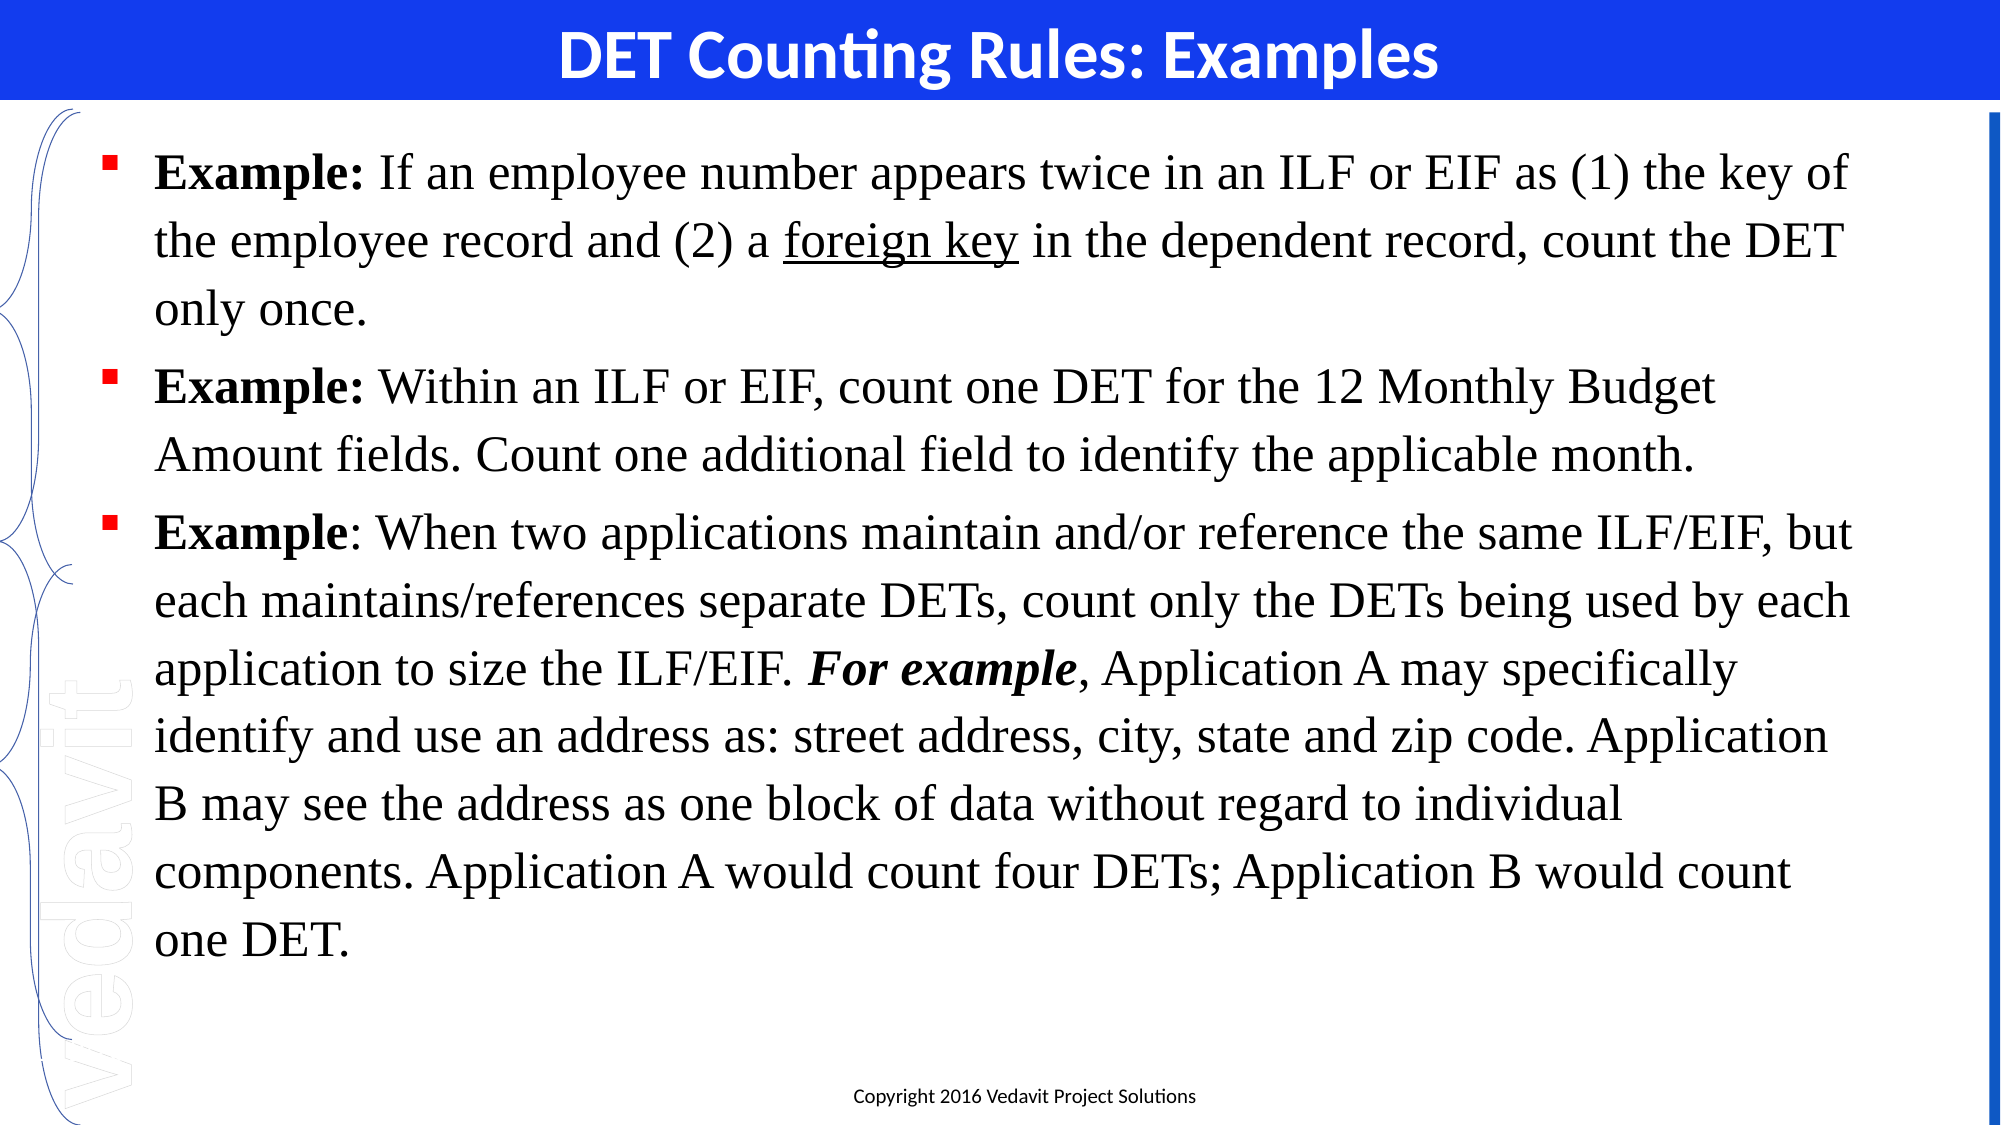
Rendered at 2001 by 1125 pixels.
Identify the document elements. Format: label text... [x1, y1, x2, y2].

list Example: If an employee number appears twice in an ILF or EIF as (1) the key of the employee record and (2) a foreign key in the dependent record, count the DET only once. Example: Within an ILF or EIF, count one DET for the 12 Monthly Budget Amount fields. Count one additional field to identify the applicable month. Example: When two applications maintain and/or reference the same ILF/EIF, but each maintains/references separate DETs, count only the DETs being used by each application to size the ILF/EIF. For example, Application A may specifically identify and use an address as: street address, city, state and zip code. Application B may see the address as one block of data without regard to individual components. Application A would count four DETs; Application B would count one DET. [83, 125, 1884, 975]
slide_number 07-Apr-16 [0, 1025, 313, 1100]
title DET Counting Rules: Examples [0, 0, 2000, 100]
text_box [262, 12, 1738, 113]
text_box [274, 212, 1713, 1025]
